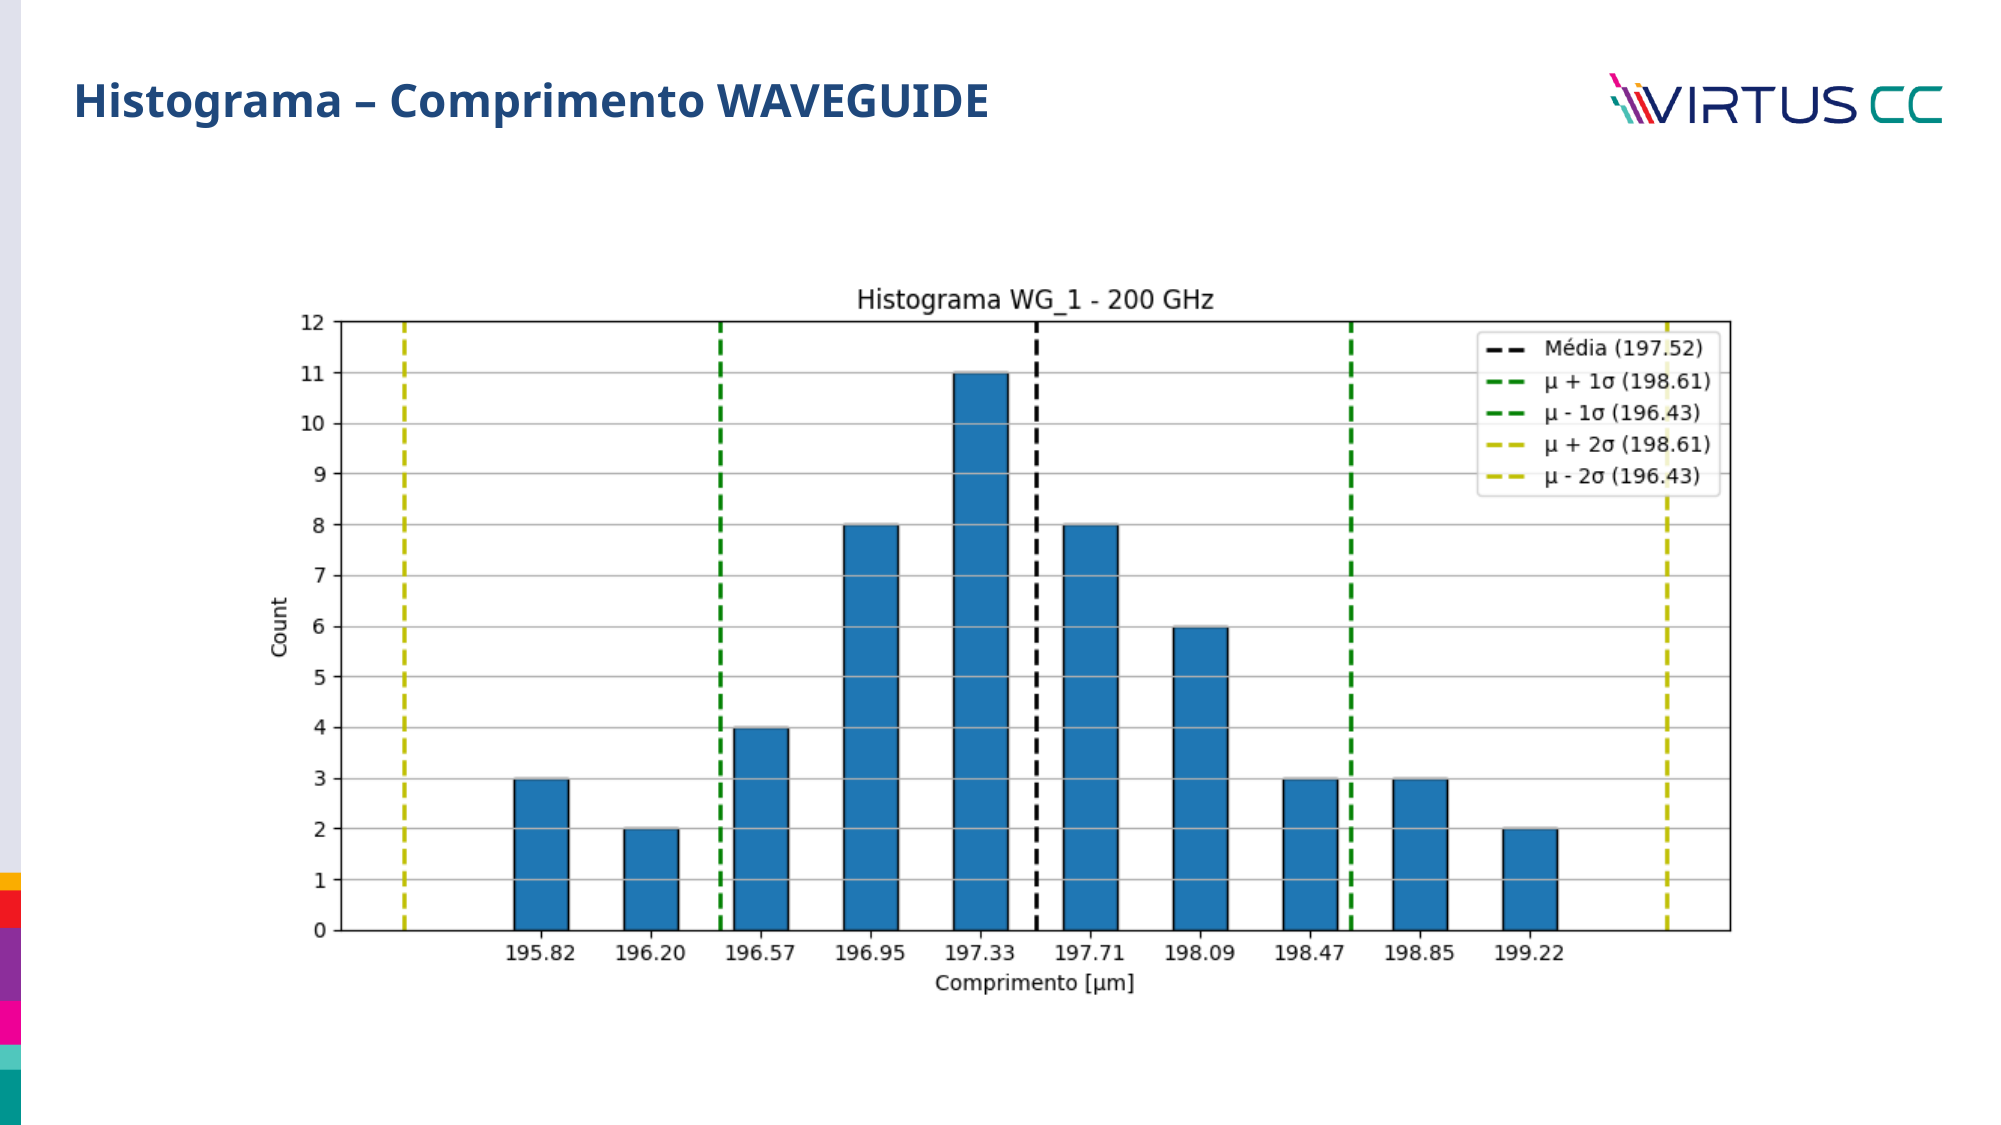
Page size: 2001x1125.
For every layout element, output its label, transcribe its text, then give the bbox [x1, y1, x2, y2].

picture [0, 0, 21, 1125]
picture [255, 272, 1745, 1010]
title Histograma – Comprimento WAVEGUIDE [71, 69, 1128, 260]
picture [1609, 73, 1943, 124]
